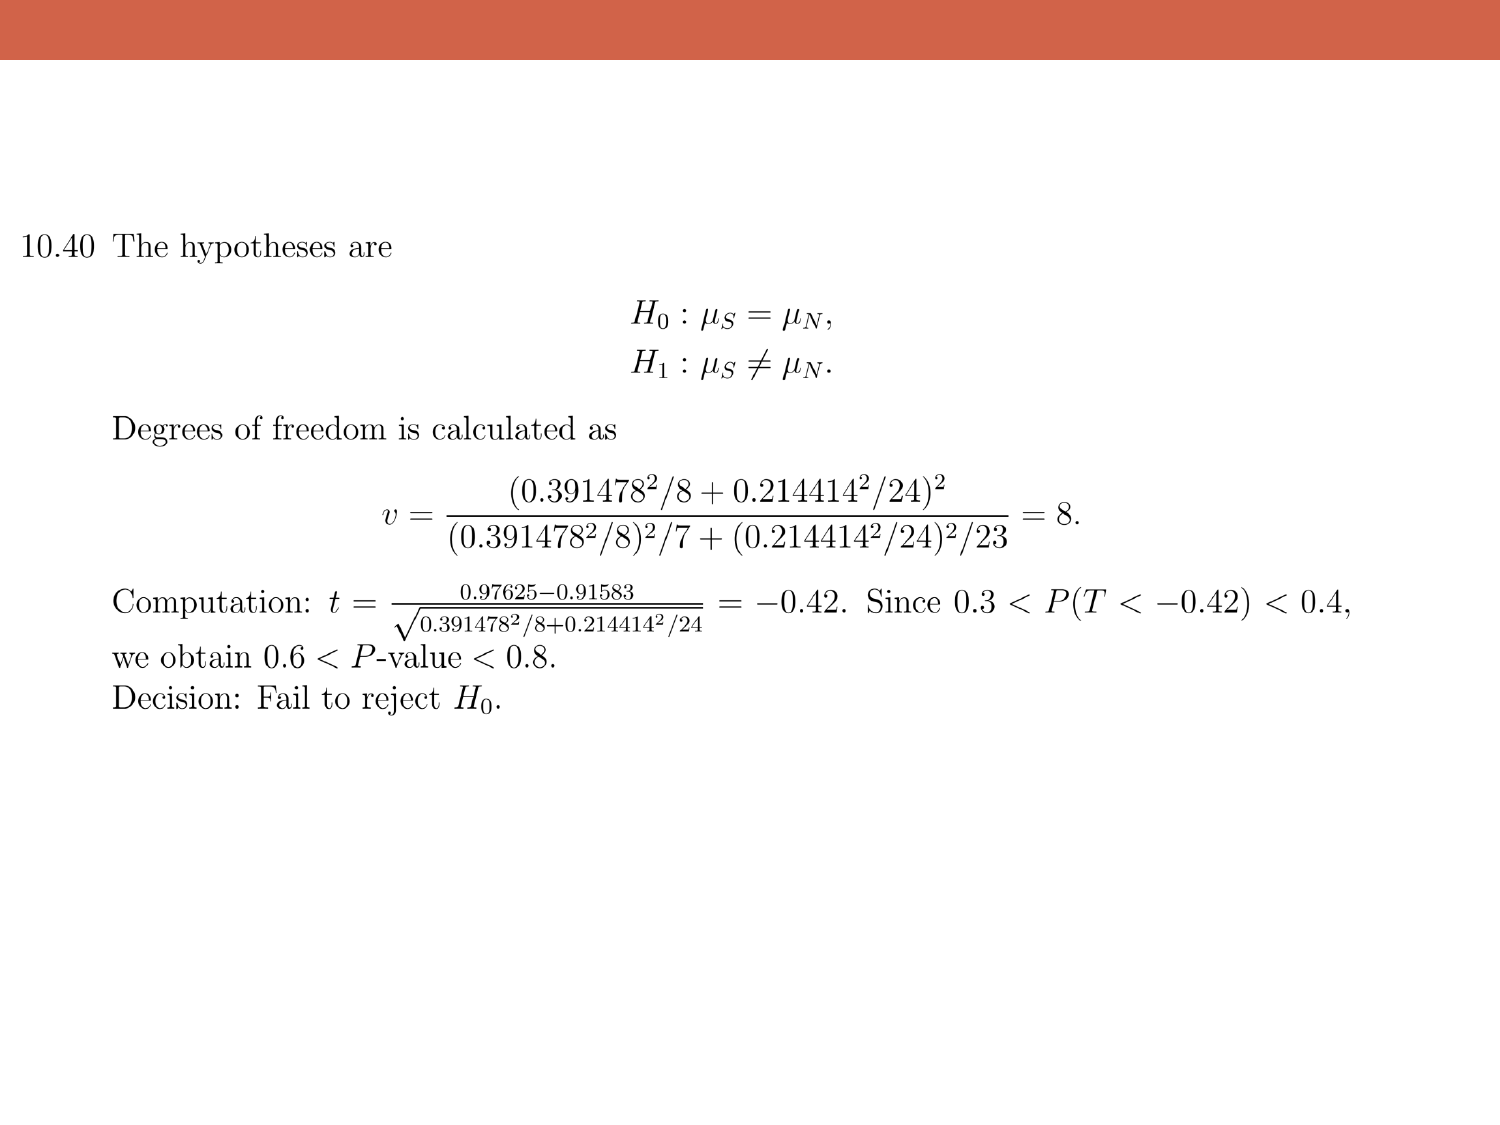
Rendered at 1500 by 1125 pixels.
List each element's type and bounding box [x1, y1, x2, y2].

picture [0, 224, 1391, 751]
